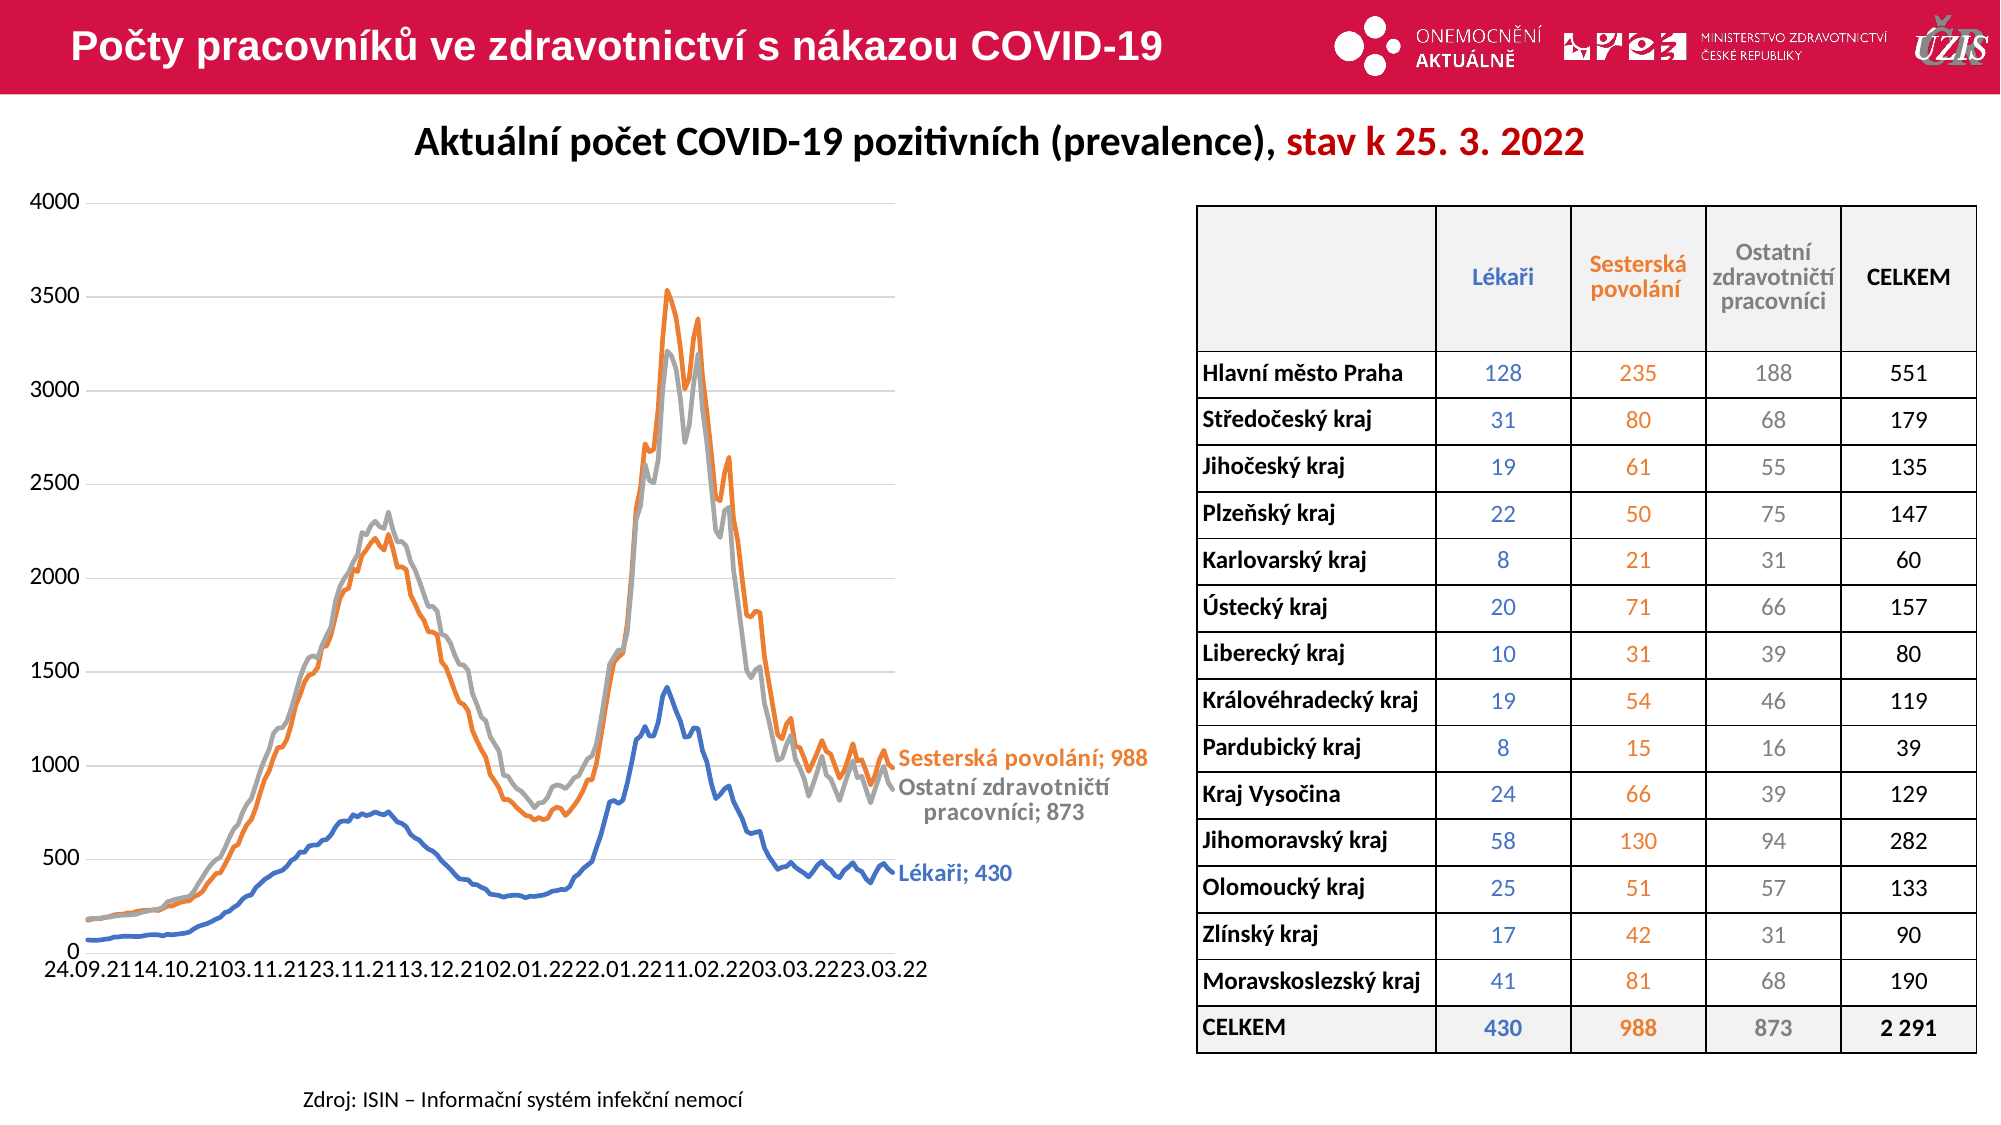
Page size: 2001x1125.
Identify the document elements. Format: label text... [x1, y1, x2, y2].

table_cell 39 [1842, 726, 1976, 771]
table_cell 55 [1707, 446, 1840, 491]
table_cell 31 [1707, 914, 1840, 959]
table_cell Pardubický kraj [1198, 726, 1435, 771]
table_cell Liberecký kraj [1198, 633, 1435, 678]
table_cell 16 [1707, 726, 1840, 771]
text_box Aktuální počet COVID-19 pozitivních (prevalence), stav k 25. 3. 2022 [100, 106, 1900, 171]
table_cell 58 [1437, 820, 1570, 865]
table_cell 81 [1572, 960, 1705, 1005]
table_cell 551 [1842, 352, 1976, 397]
picture [1915, 15, 1989, 66]
table_cell 54 [1572, 680, 1705, 725]
table_cell 133 [1842, 867, 1976, 912]
table_cell 119 [1842, 680, 1976, 725]
table_cell 2 291 [1842, 1007, 1976, 1052]
table_cell 147 [1842, 493, 1976, 538]
table_cell Karlovarský kraj [1198, 539, 1435, 584]
table_cell 31 [1707, 539, 1840, 584]
table_cell 8 [1437, 726, 1570, 771]
table_cell 31 [1572, 633, 1705, 678]
text_box Zdroj: ISIN – Informační systém infekční nemocí [118, 1077, 929, 1120]
table_cell Hlavní město Praha [1198, 352, 1435, 397]
table_cell 71 [1572, 586, 1705, 631]
table_cell 129 [1842, 773, 1976, 818]
title Počty pracovníků ve zdravotnictví s nákazou COVID-19 [55, 0, 1346, 95]
table_cell 128 [1437, 352, 1570, 397]
picture [1346, 16, 1542, 76]
table_cell Plzeňský kraj [1198, 493, 1435, 538]
table_cell 57 [1707, 867, 1840, 912]
table_cell 15 [1572, 726, 1705, 771]
table_cell 22 [1437, 493, 1570, 538]
table_header Sesterská povolání [1572, 207, 1705, 351]
table_header Lékaři [1437, 207, 1570, 351]
table_cell 190 [1842, 960, 1976, 1005]
table_cell 17 [1437, 914, 1570, 959]
table_cell 39 [1707, 773, 1840, 818]
table_cell Královéhradecký kraj [1198, 680, 1435, 725]
table_cell 988 [1572, 1007, 1705, 1052]
table_cell 20 [1437, 586, 1570, 631]
table_cell 8 [1437, 539, 1570, 584]
table_cell Zlínský kraj [1198, 914, 1435, 959]
table_cell 10 [1437, 633, 1570, 678]
table_cell 94 [1707, 820, 1840, 865]
table_cell 24 [1437, 773, 1570, 818]
table_cell 21 [1572, 539, 1705, 584]
chart [23, 177, 1197, 1072]
table_cell 68 [1707, 960, 1840, 1005]
table_cell 90 [1842, 914, 1976, 959]
table_cell Jihomoravský kraj [1198, 820, 1435, 865]
table_cell 51 [1572, 867, 1705, 912]
table_cell 75 [1707, 493, 1840, 538]
table_cell Jihočeský kraj [1198, 446, 1435, 491]
table_cell 80 [1572, 399, 1705, 444]
table_cell 39 [1707, 633, 1840, 678]
table_cell 31 [1437, 399, 1570, 444]
table_header [1198, 207, 1435, 351]
table_cell 50 [1572, 493, 1705, 538]
table_cell 430 [1437, 1007, 1570, 1052]
table_cell CELKEM [1198, 1007, 1435, 1052]
table_cell Olomoucký kraj [1198, 867, 1435, 912]
table_cell 19 [1437, 680, 1570, 725]
picture [1563, 31, 1888, 60]
table_cell 80 [1842, 633, 1976, 678]
table_header Ostatní zdravotničtí pracovníci [1707, 207, 1840, 351]
table_cell 157 [1842, 586, 1976, 631]
table_cell 188 [1707, 352, 1840, 397]
table_cell 25 [1437, 867, 1570, 912]
table_cell 42 [1572, 914, 1705, 959]
table_cell 282 [1842, 820, 1976, 865]
table_cell 19 [1437, 446, 1570, 491]
table_cell Moravskoslezský kraj [1198, 960, 1435, 1005]
table_cell 46 [1707, 680, 1840, 725]
table_header CELKEM [1842, 207, 1976, 351]
table_cell 68 [1707, 399, 1840, 444]
table_cell 60 [1842, 539, 1976, 584]
table_cell 130 [1572, 820, 1705, 865]
table_cell 179 [1842, 399, 1976, 444]
table_cell 135 [1842, 446, 1976, 491]
table_cell Ústecký kraj [1198, 586, 1435, 631]
table_cell Středočeský kraj [1198, 399, 1435, 444]
table_cell 66 [1707, 586, 1840, 631]
table_cell 61 [1572, 446, 1705, 491]
table_cell 41 [1437, 960, 1570, 1005]
table_cell 235 [1572, 352, 1705, 397]
table_cell Kraj Vysočina [1198, 773, 1435, 818]
table_cell 66 [1572, 773, 1705, 818]
table_cell 873 [1707, 1007, 1840, 1052]
